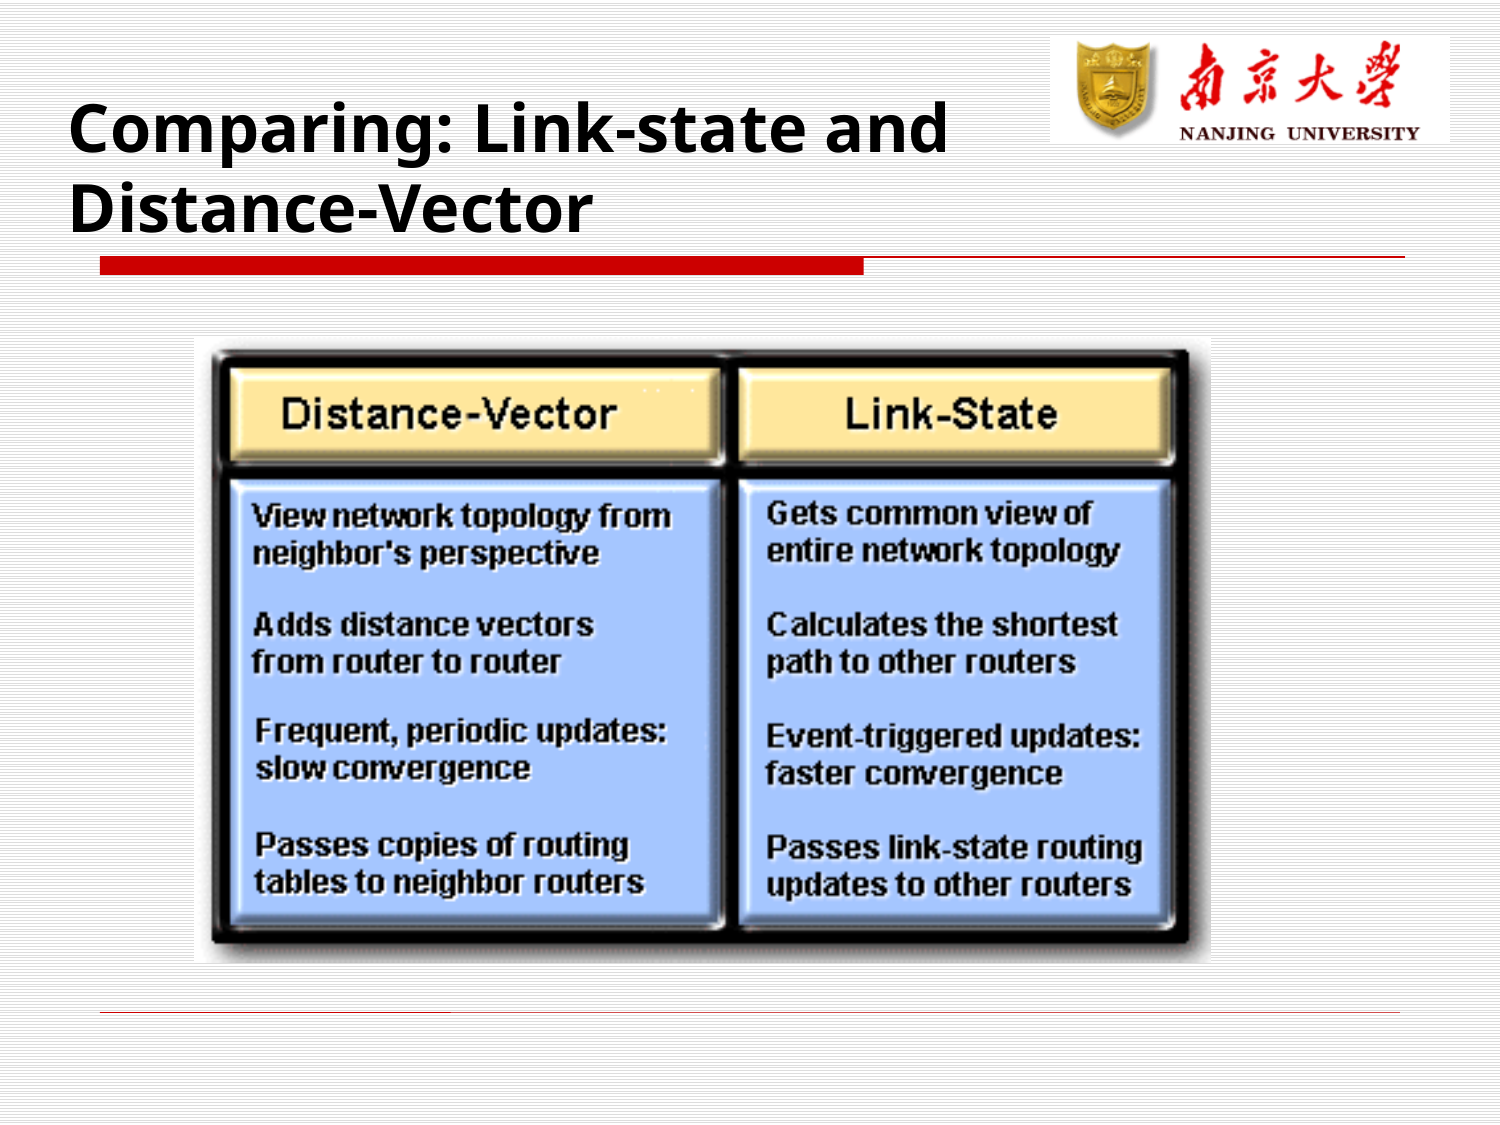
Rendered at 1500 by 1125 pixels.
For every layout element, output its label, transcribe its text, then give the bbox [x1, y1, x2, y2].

text_box Comparing: Link-state and Distance-Vector [53, 78, 1258, 253]
picture [1050, 37, 1450, 143]
picture [194, 337, 1211, 963]
